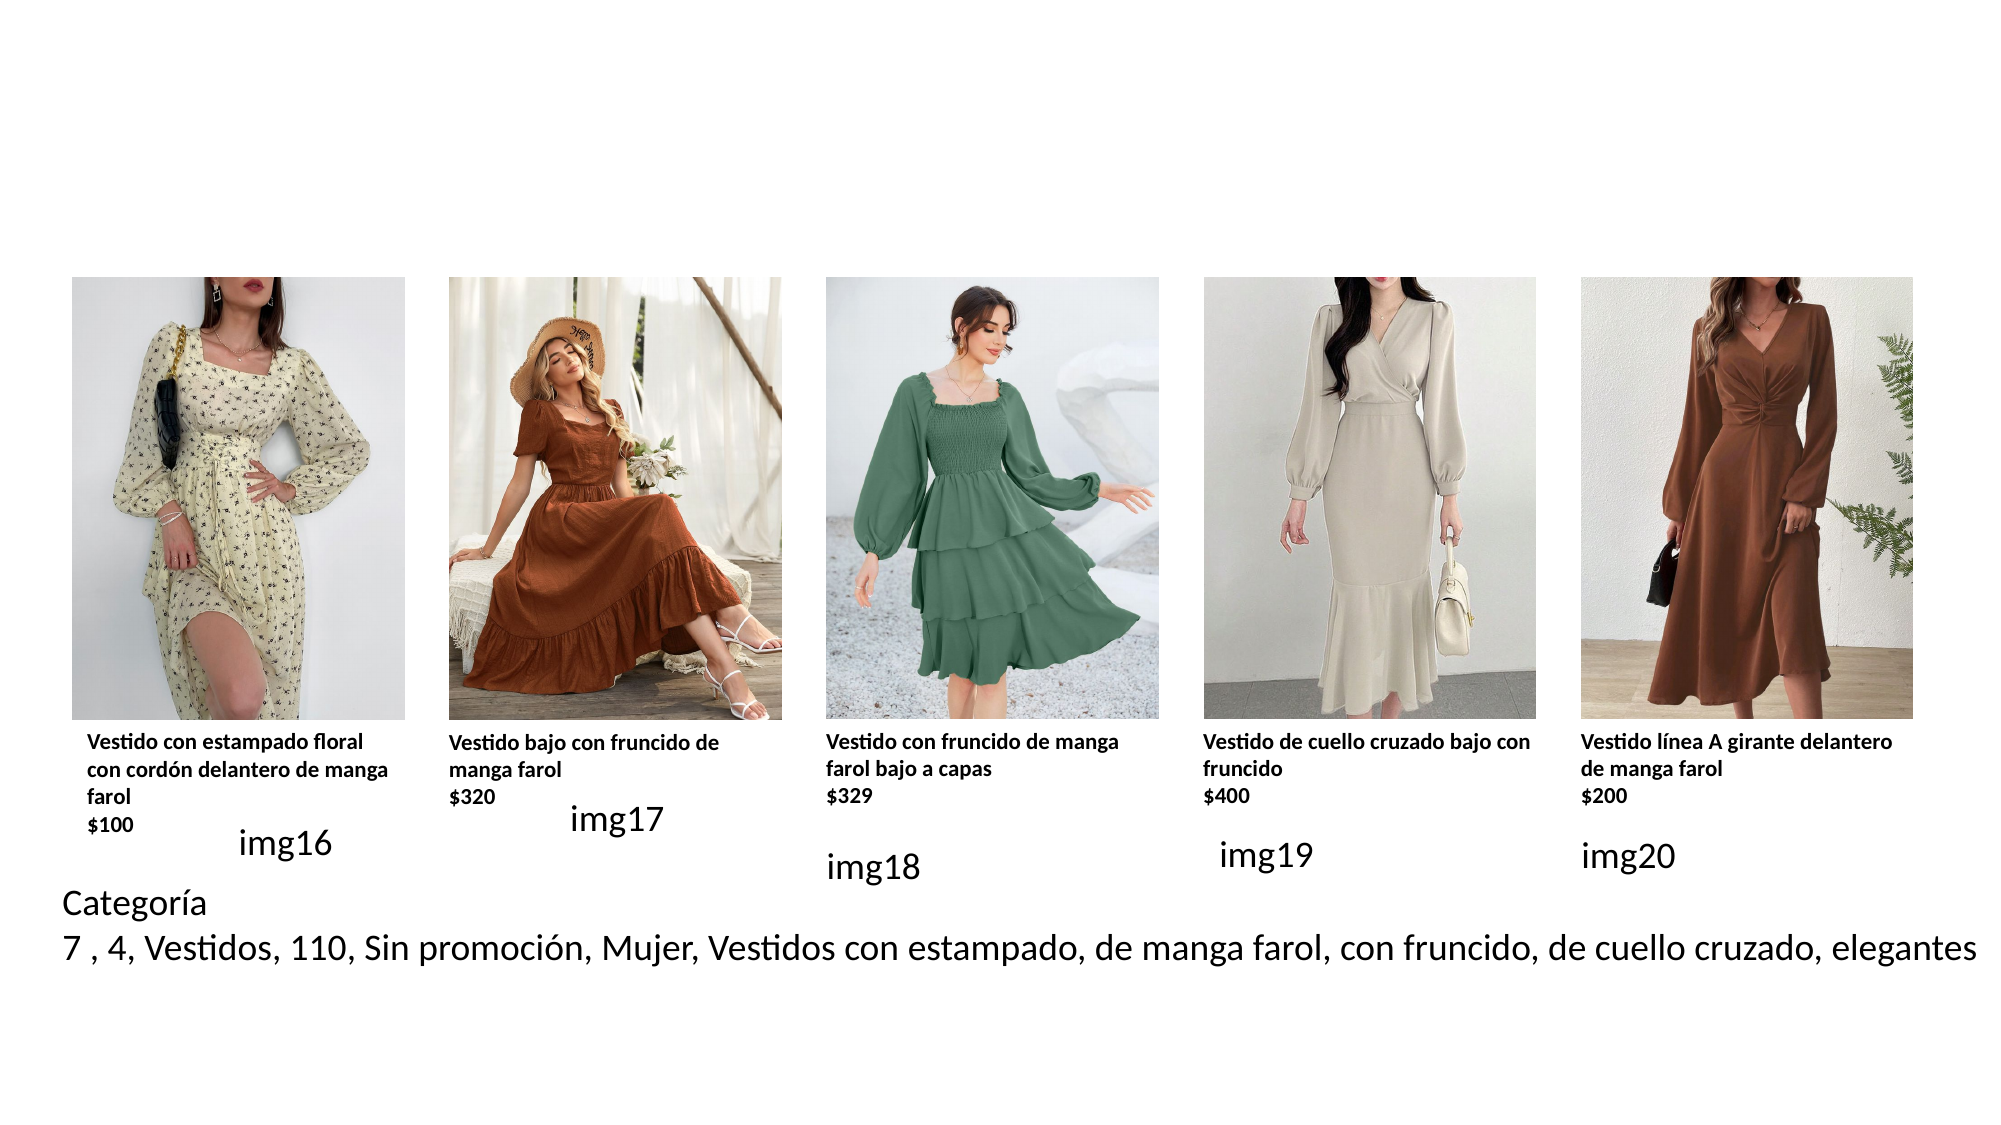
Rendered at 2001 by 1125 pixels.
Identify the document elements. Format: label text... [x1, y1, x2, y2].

text_box img18 [811, 834, 936, 895]
picture [1203, 276, 1536, 719]
text_box Vestido con estampado floral con cordón delantero de manga farol $100 [72, 720, 405, 845]
text_box img19 [1204, 823, 1329, 883]
text_box Vestido bajo con fruncido de manga farol $320 [433, 719, 782, 817]
text_box img17 [555, 786, 680, 847]
picture [449, 277, 782, 720]
text_box Vestido de cuello cruzado bajo con fruncido $400 [1188, 718, 1551, 816]
text_box img16 [223, 810, 348, 871]
picture [1581, 276, 1913, 719]
text_box Vestido línea A girante delantero de manga farol $200 [1566, 718, 1929, 816]
picture [72, 277, 405, 720]
text_box img20 [1566, 823, 1691, 884]
picture [826, 276, 1159, 719]
text_box Categoría 7 , 4, Vestidos, 110, Sin promoción, Mujer, Vestidos con estampado, de manga farol, con fruncido, de cuello cruzado, elegantes [47, 870, 1995, 976]
text_box Vestido con fruncido de manga farol bajo a capas $329 [811, 718, 1143, 816]
